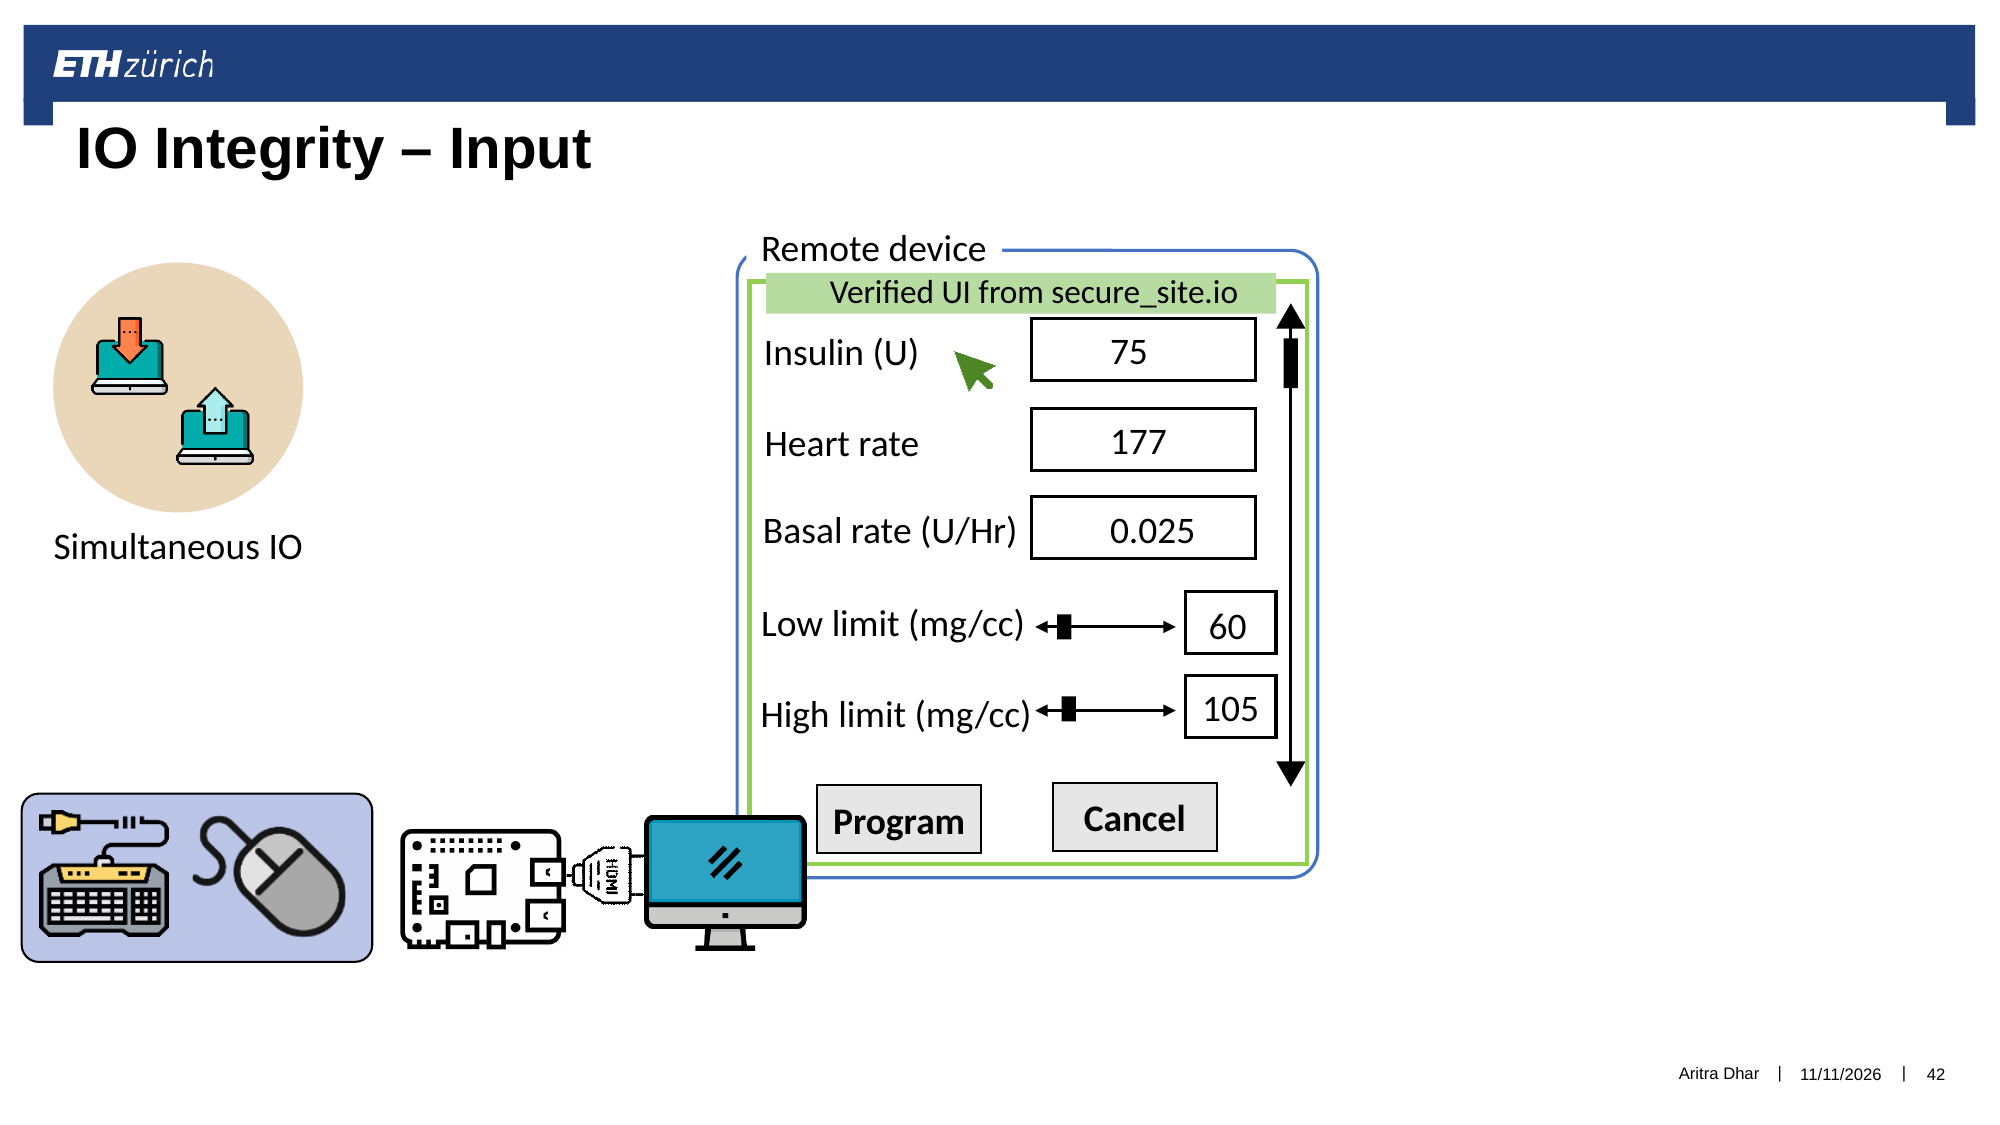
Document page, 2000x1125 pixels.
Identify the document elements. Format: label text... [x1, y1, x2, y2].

text_box [766, 272, 814, 314]
text_box 0.025 [1095, 498, 1211, 559]
text_box 60 [1193, 595, 1262, 655]
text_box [52, 262, 304, 513]
text_box [750, 276, 766, 281]
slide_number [1790, 1034, 1892, 1112]
text_box Verified UI from secure_site.io [814, 262, 1254, 318]
text_box [749, 281, 1308, 864]
text_box 105 [1187, 676, 1274, 737]
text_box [21, 793, 373, 963]
text_box [818, 250, 1318, 878]
text_box Simultaneous IO [38, 514, 318, 575]
text_box [1254, 272, 1277, 314]
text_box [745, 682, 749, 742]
picture [399, 812, 813, 951]
text_box Remote device [746, 216, 1003, 276]
footer Aritra Dhar [999, 1034, 1760, 1111]
picture [953, 351, 996, 392]
text_box [737, 257, 750, 813]
title IO Integrity – Input [53, 101, 1946, 262]
text_box 75 [1095, 319, 1163, 380]
slide_number 42 [1906, 1034, 1966, 1112]
text_box 177 [1095, 409, 1182, 470]
